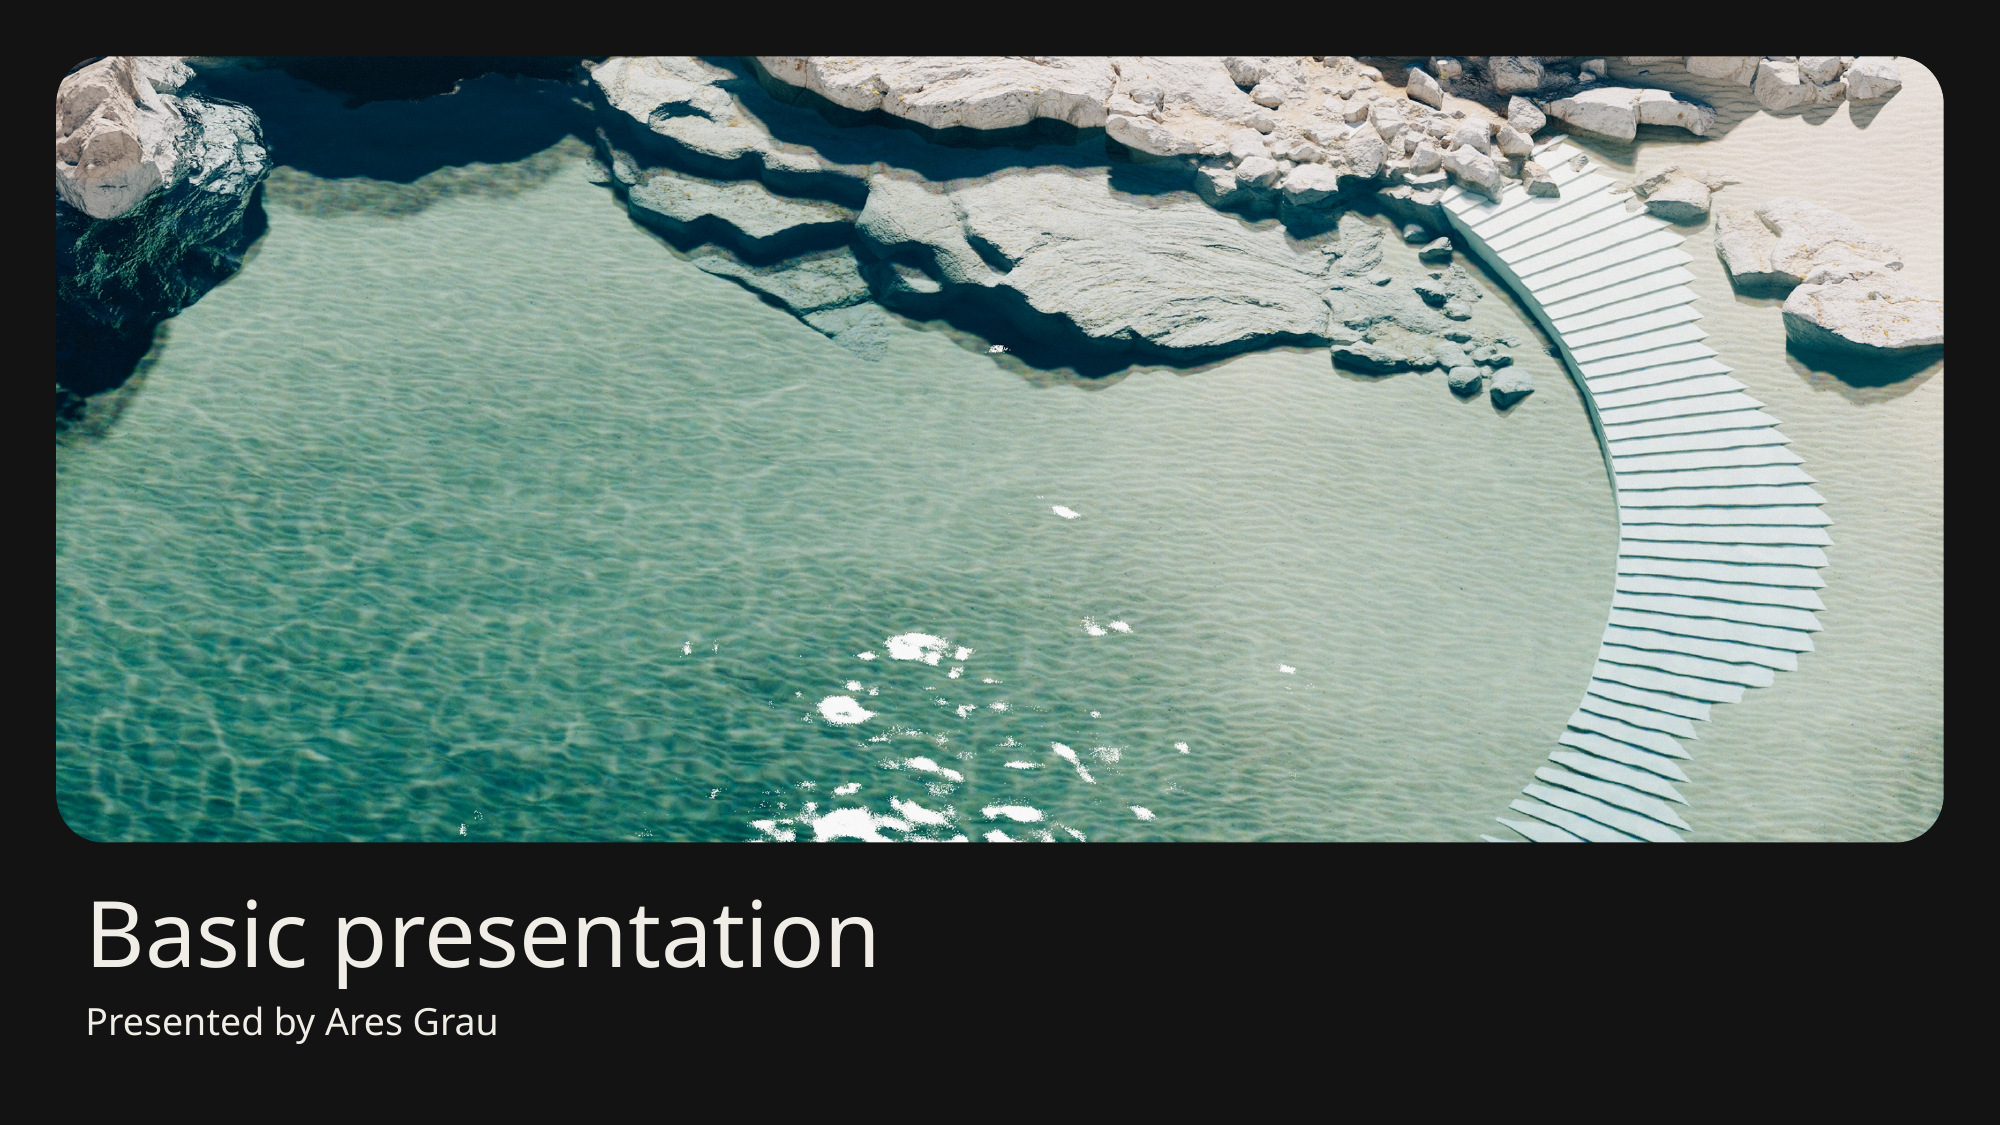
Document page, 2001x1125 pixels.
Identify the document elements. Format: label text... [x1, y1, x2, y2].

picture [56, 56, 1944, 843]
subtitle Presented by Ares Grau [70, 981, 1932, 1068]
title Basic presentation [70, 865, 1932, 981]
